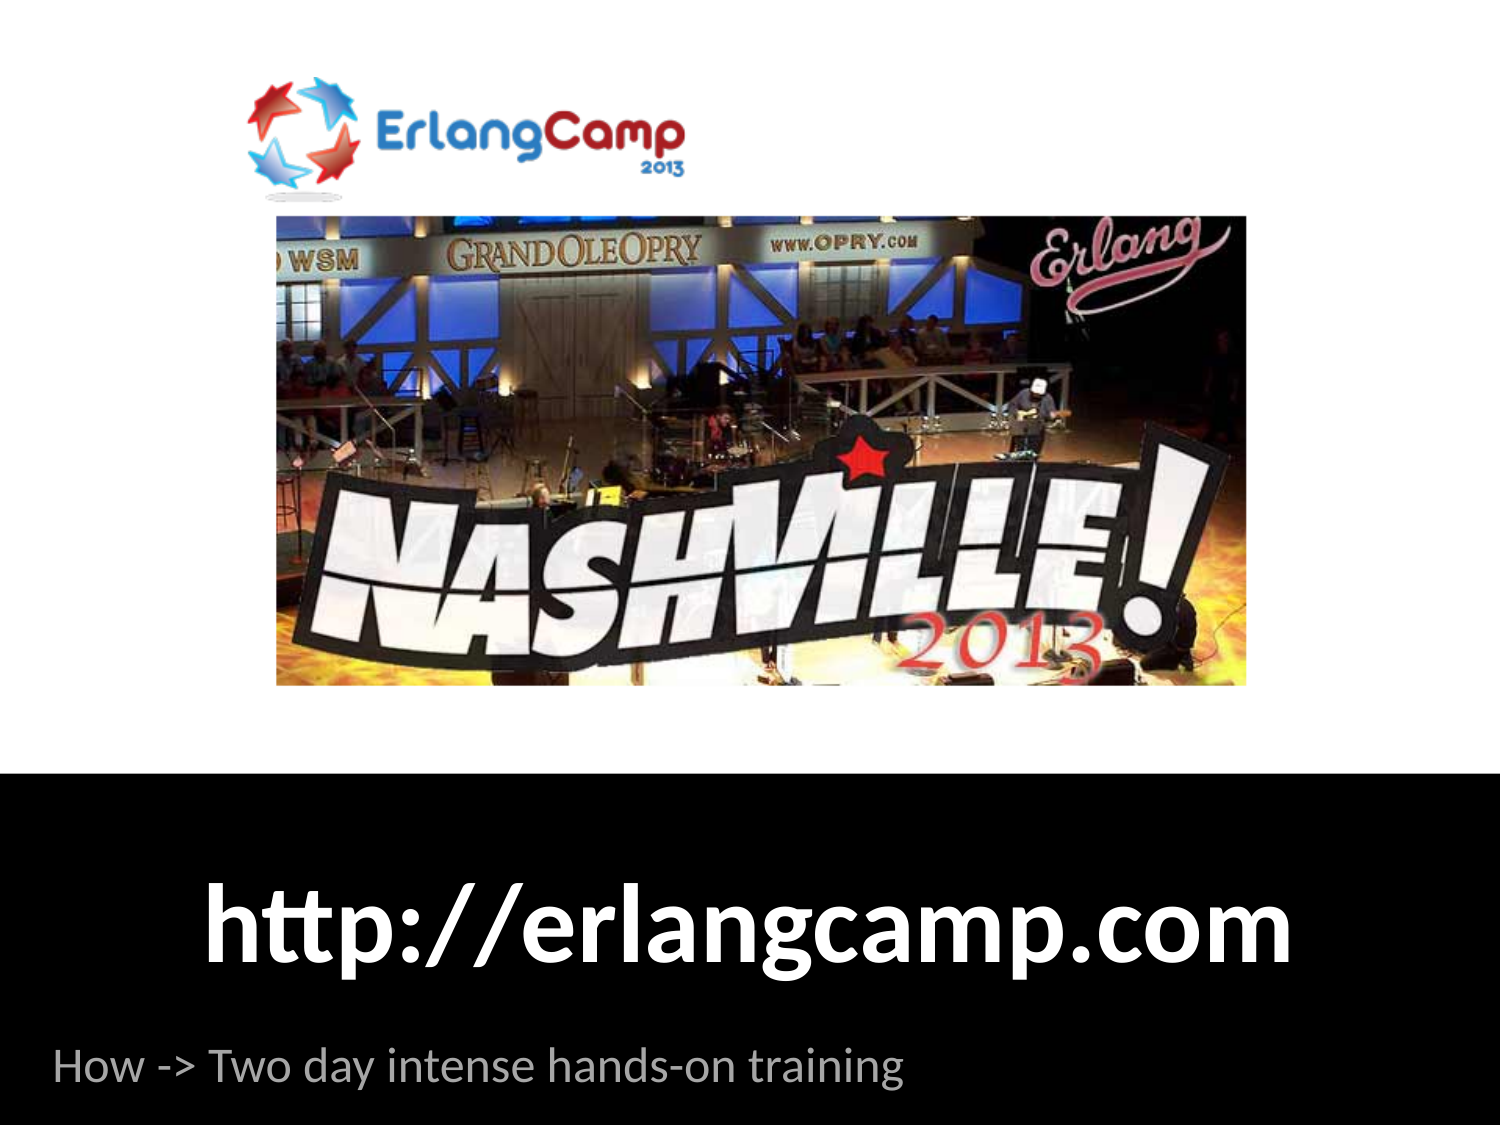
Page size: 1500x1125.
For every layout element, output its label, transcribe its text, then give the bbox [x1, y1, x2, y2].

text_box http://erlangcamp.com [92, 842, 1406, 993]
text_box How -> Two day intense hands-on training [37, 1024, 1463, 1100]
text_box [0, 0, 1500, 775]
picture [239, 77, 1259, 697]
